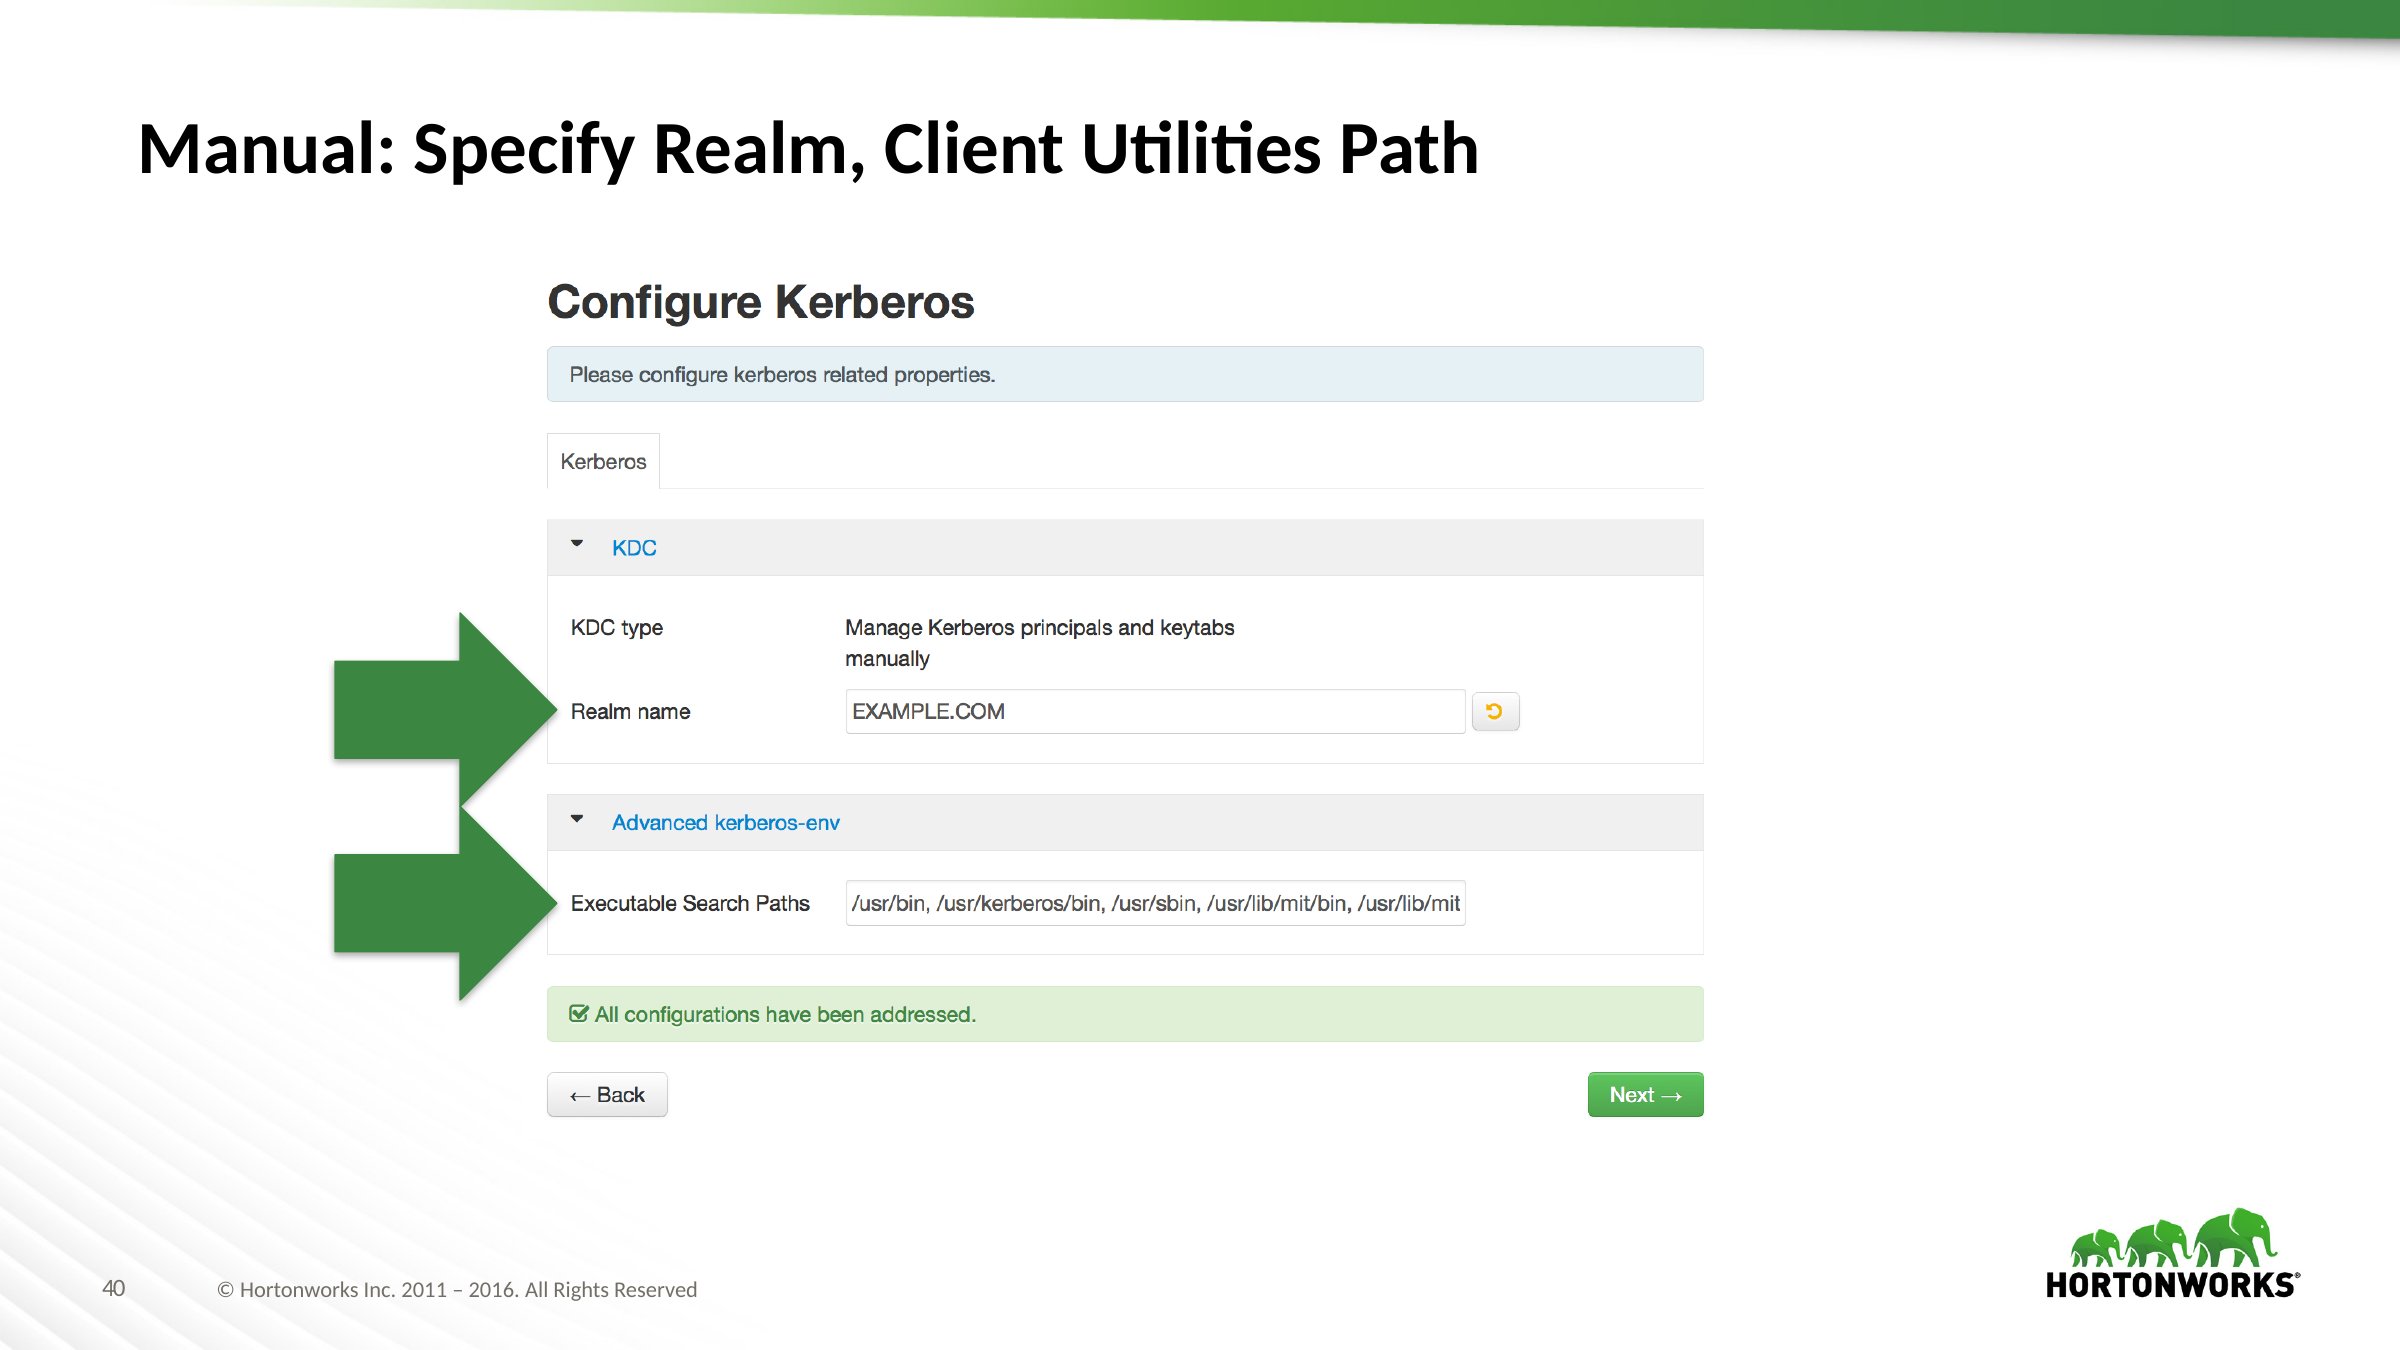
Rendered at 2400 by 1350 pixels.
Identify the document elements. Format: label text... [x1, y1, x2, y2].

picture [0, 0, 2400, 1350]
text_box [334, 805, 515, 1001]
text_box [334, 612, 515, 806]
title Manual: Specify Realm, Client Utilities Path [138, 50, 2298, 250]
